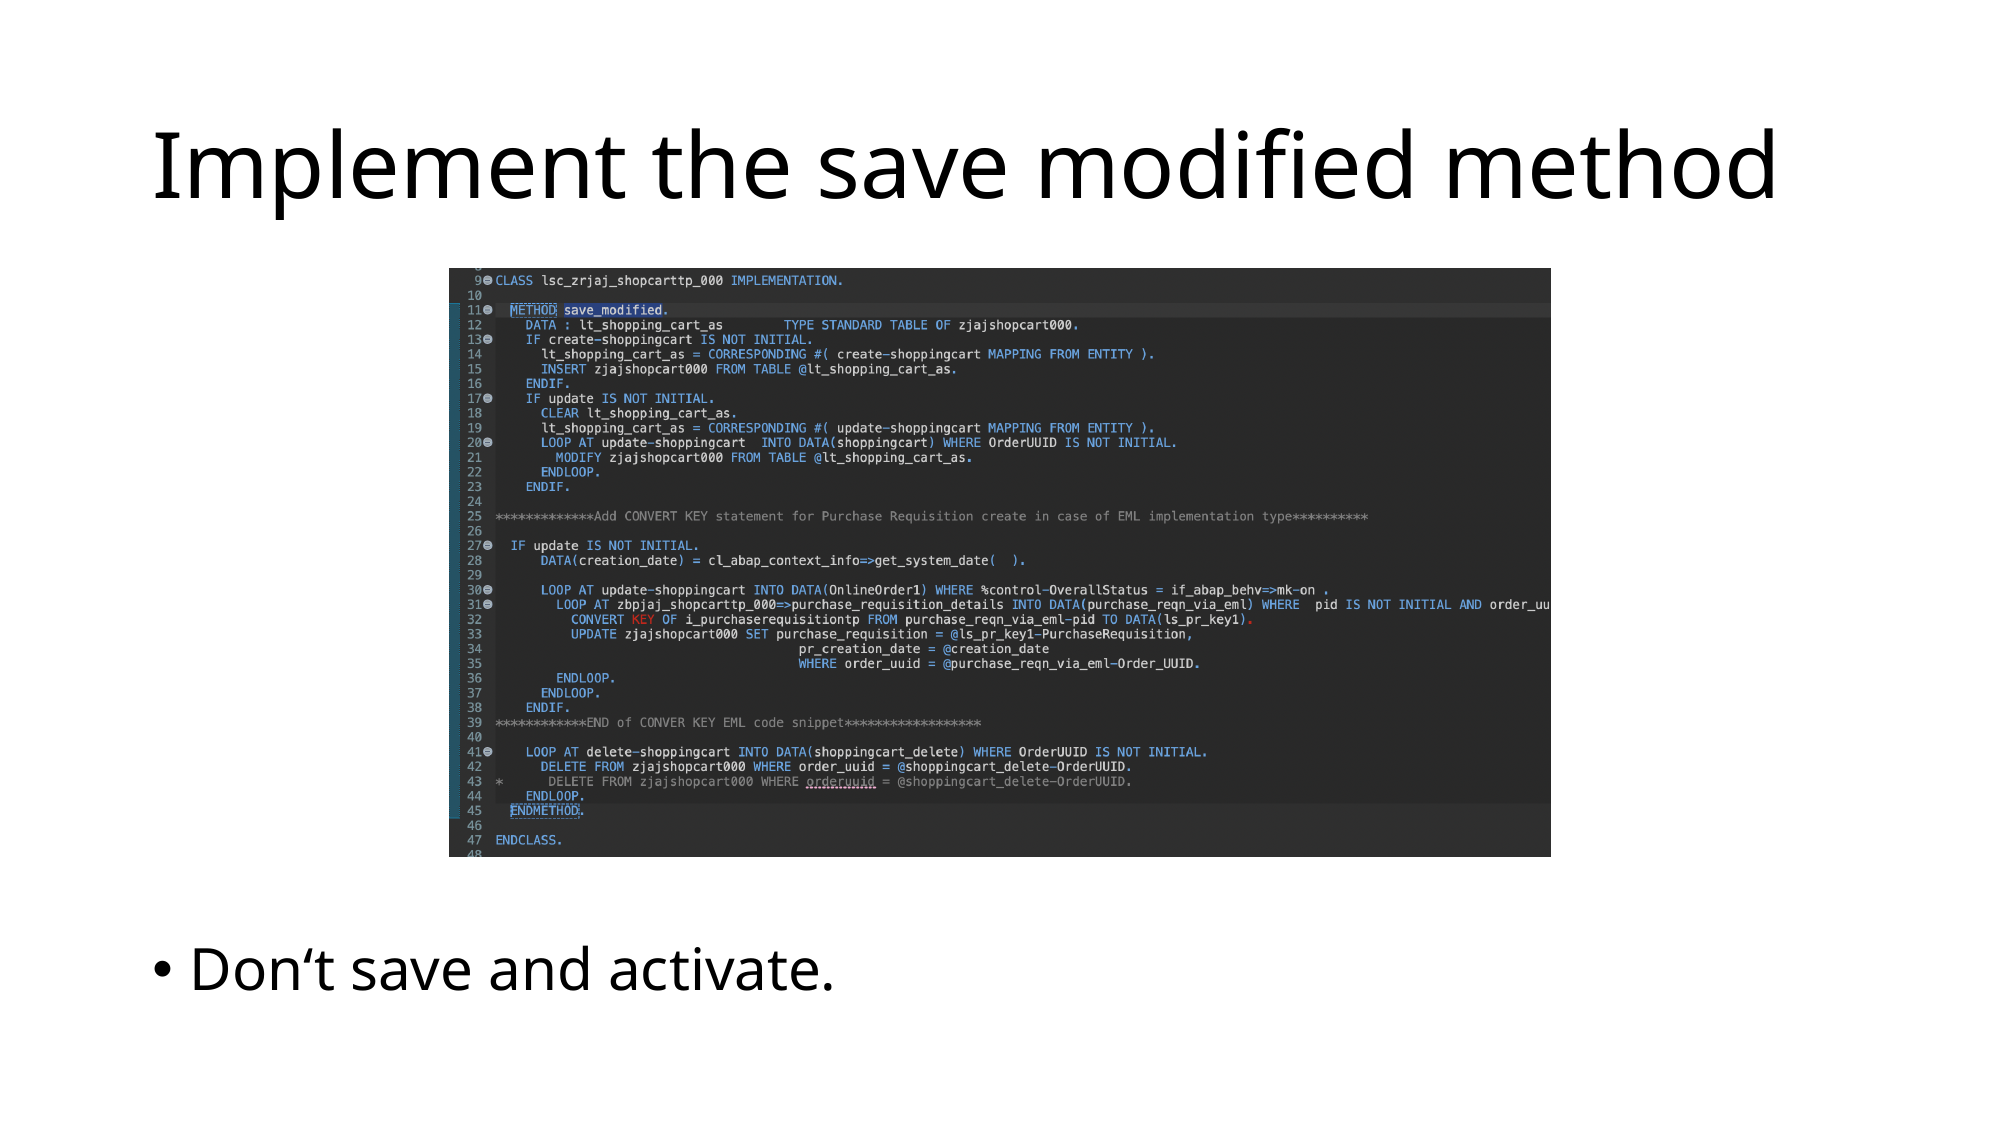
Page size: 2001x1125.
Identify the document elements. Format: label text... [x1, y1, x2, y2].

list Don‘t save and activate. [137, 932, 1863, 1014]
title Implement the save modified method [137, 59, 1863, 278]
picture [448, 267, 1551, 857]
